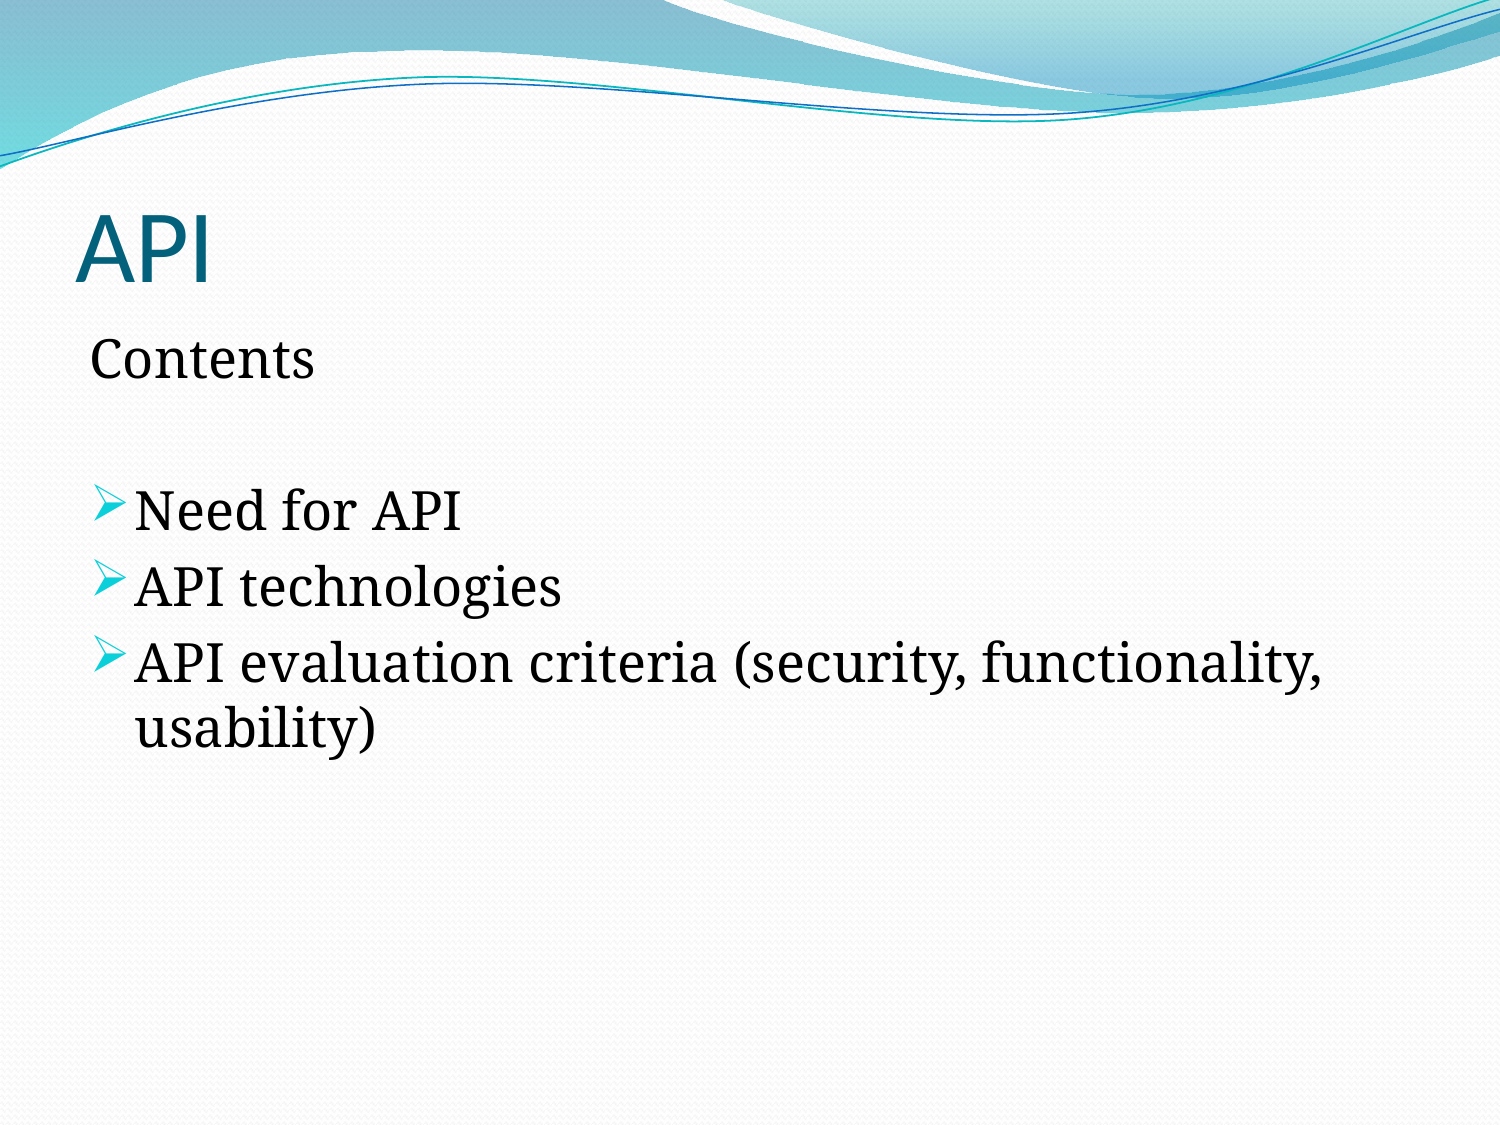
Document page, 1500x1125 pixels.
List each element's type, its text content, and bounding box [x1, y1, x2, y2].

list Contents Need for API API technologies API evaluation criteria (security, functionality, usability) [75, 317, 1425, 1038]
title API [75, 115, 1425, 303]
